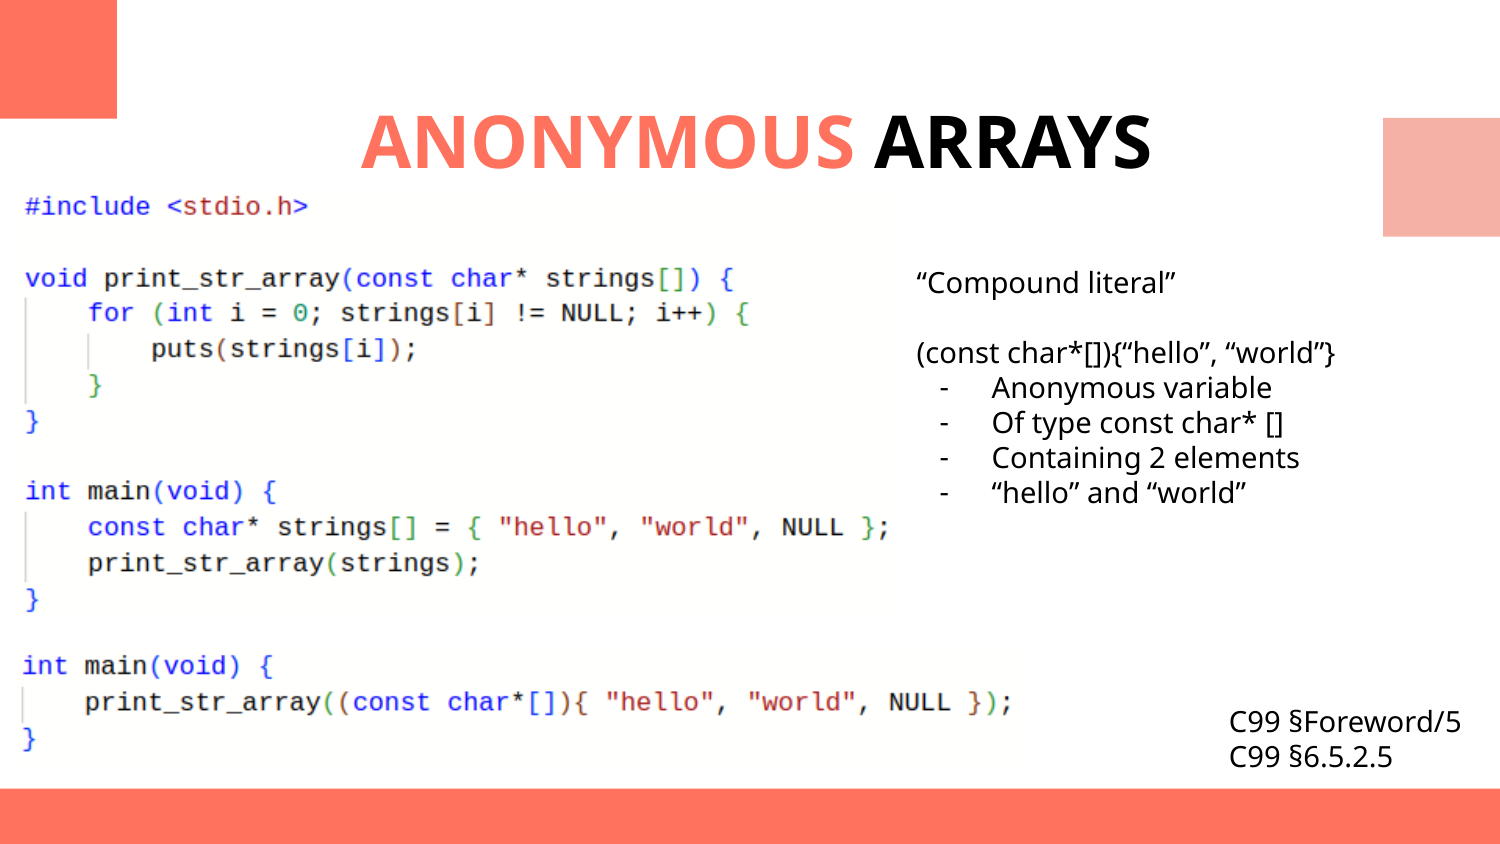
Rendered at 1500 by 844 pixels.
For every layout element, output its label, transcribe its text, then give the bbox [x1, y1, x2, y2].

picture [13, 190, 890, 621]
title ANONYMOUS ARRAYS [105, 102, 1410, 177]
picture [13, 646, 1021, 769]
text_box C99 §Foreword/5 C99 §6.5.2.5 [1213, 688, 1500, 787]
text_box “Compound literal” (const char*[]){“hello”, “world”} Anonymous variable Of type const char* [] Containing 2 elements “hello” and “world” [901, 249, 1500, 571]
